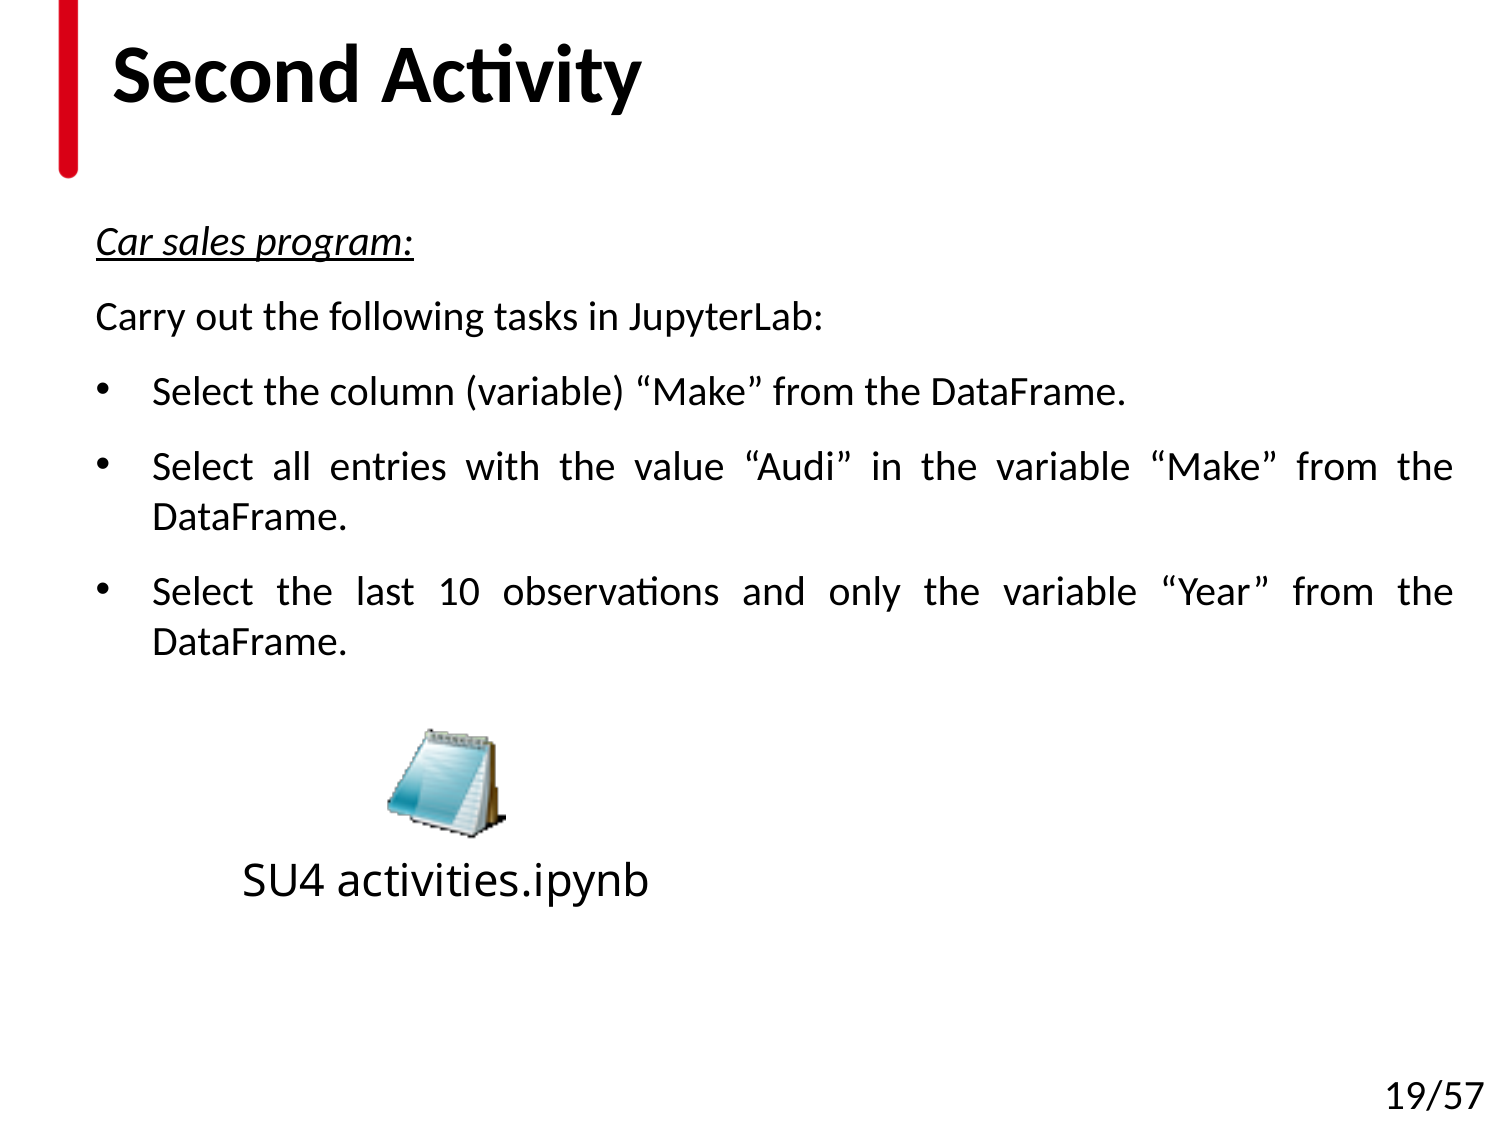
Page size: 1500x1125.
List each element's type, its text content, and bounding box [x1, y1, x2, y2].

title Second Activity [97, 0, 1500, 138]
picture [57, 0, 81, 200]
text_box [206, 725, 683, 931]
list Car sales program: Carry out the following tasks in JupyterLab: Select the column (variable) “Make” from the DataFrame. Select all entries with the value “Audi” in the variable “Make” from the DataFrame. Select the last 10 observations and only the variable “Year” from the DataFrame. [80, 206, 1470, 701]
